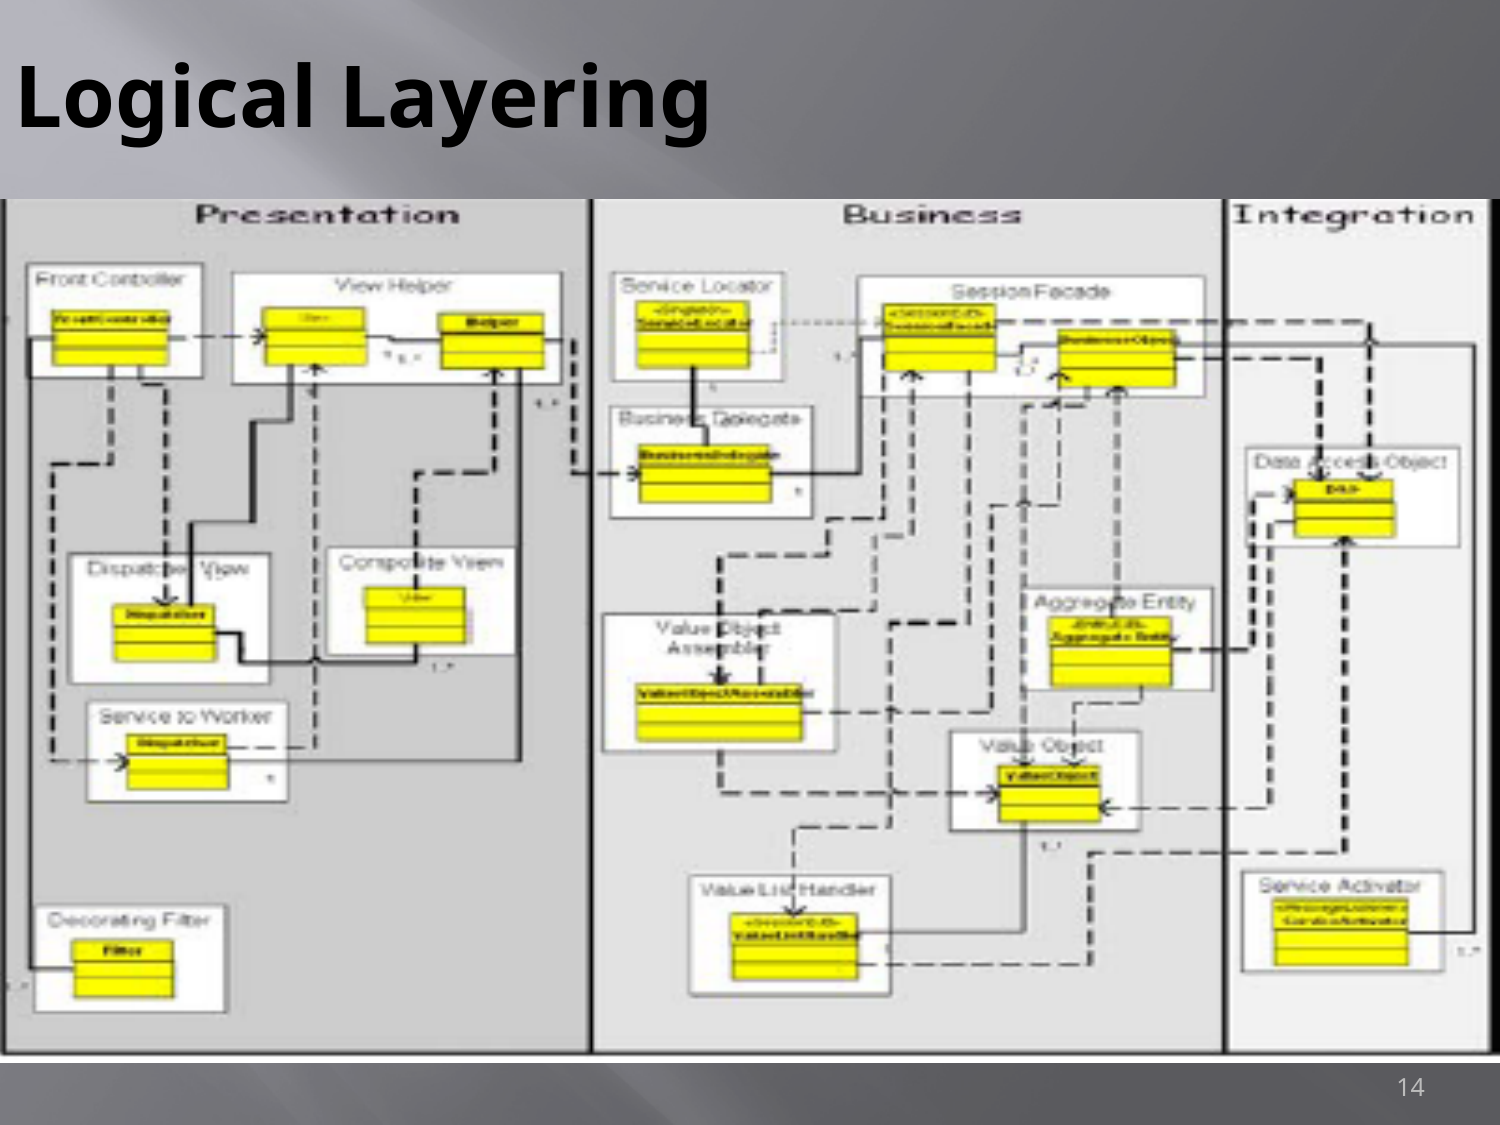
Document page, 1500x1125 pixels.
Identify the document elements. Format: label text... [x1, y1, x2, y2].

picture [0, 199, 1500, 1063]
title Logical Layering [0, 0, 1350, 188]
slide_number 14 [1299, 1107, 1425, 1113]
